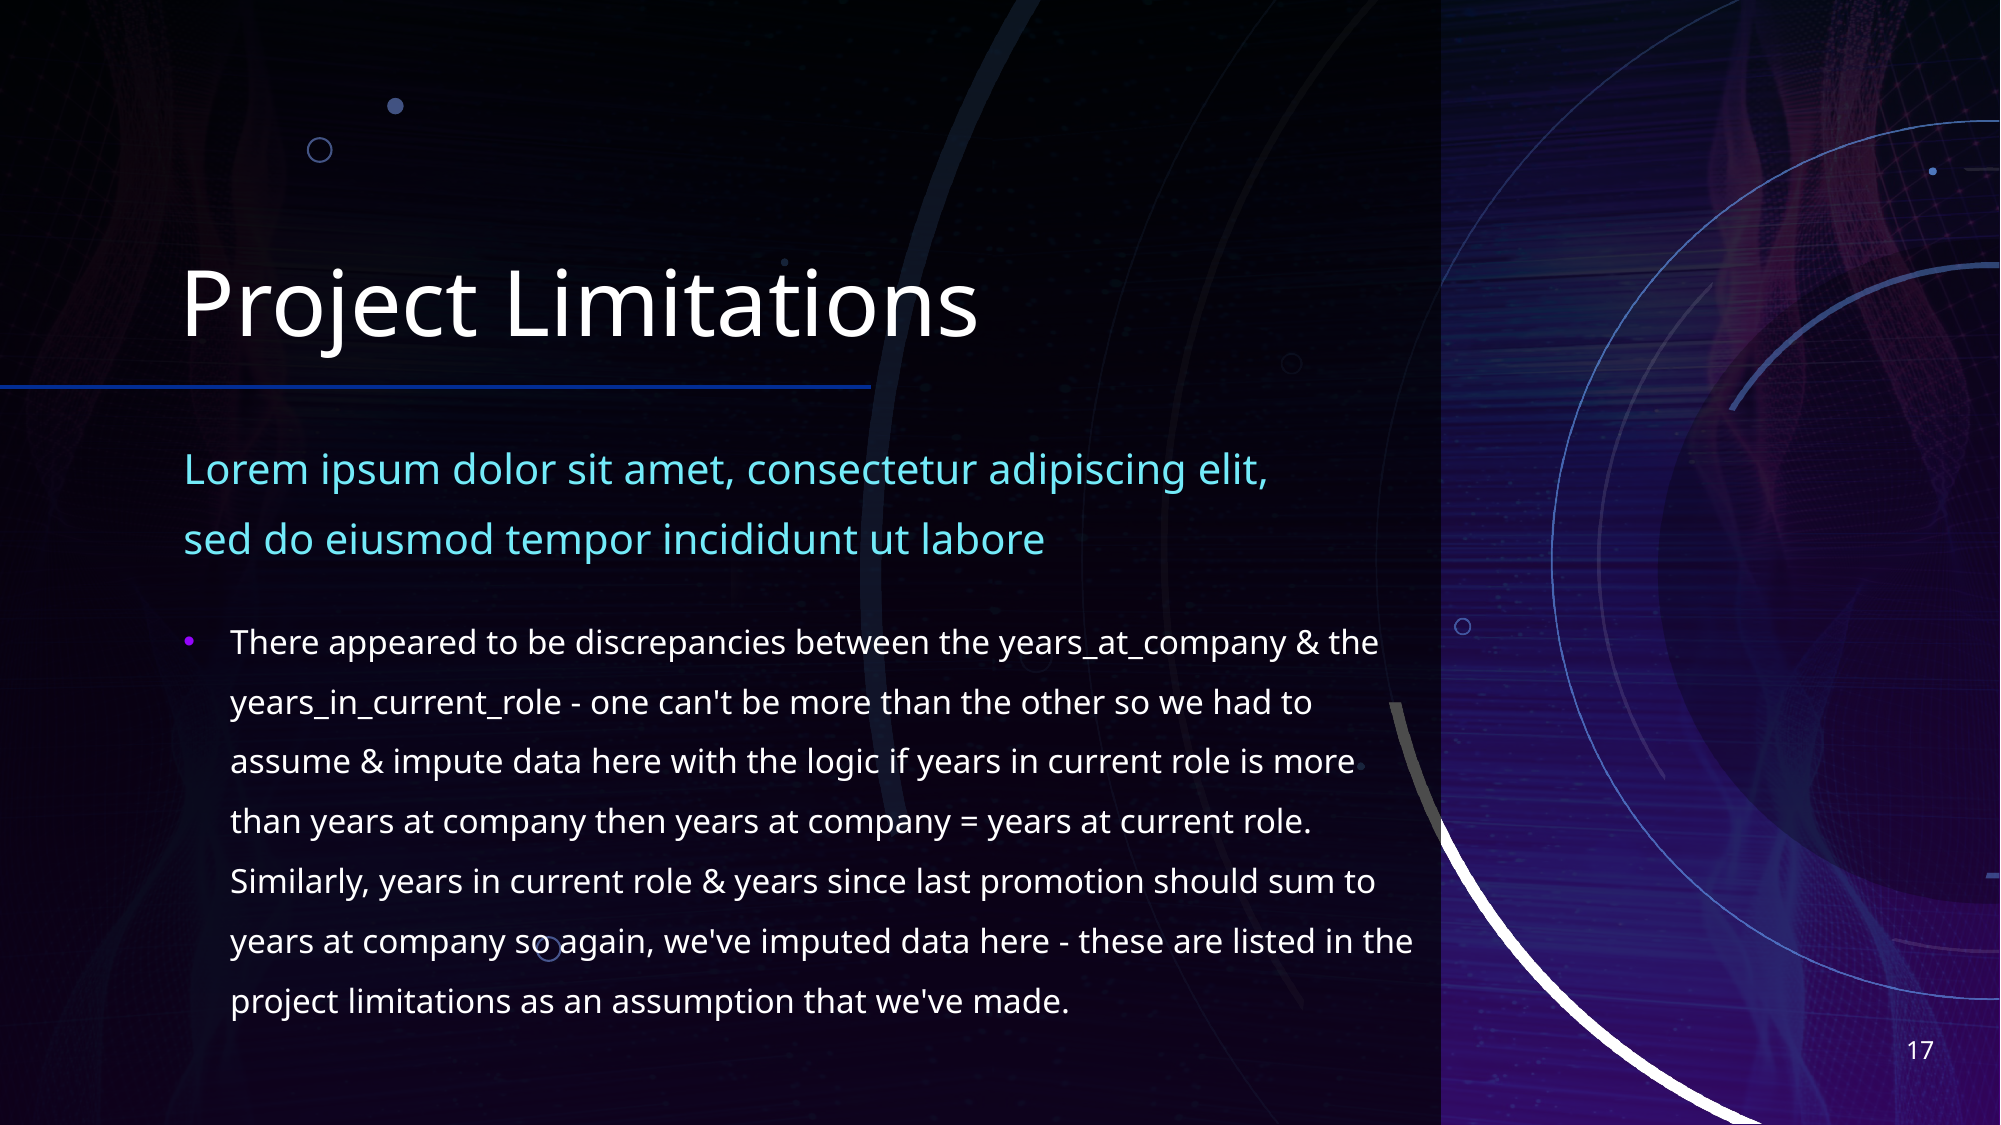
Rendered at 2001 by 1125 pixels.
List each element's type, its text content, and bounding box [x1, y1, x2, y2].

picture [730, 0, 2000, 1124]
list There appeared to be discrepancies between the years_at_company & the years_in_current_role - one can't be more than the other so we had to assume & impute data here with the logic if years in current role is more than years at company then years at company = years at current role. Similarly, years in current role & years since last promotion should sum to years at company so again, we've imputed data here - these are listed in the project limitations as an assumption that we've made. [168, 593, 1433, 998]
slide_number 17 [1499, 1021, 1950, 1082]
title Project Limitations [164, 172, 1299, 364]
list Lorem ipsum dolor sit amet, consectetur adipiscing elit, sed do eiusmod tempor incididunt ut labore [168, 415, 1299, 573]
